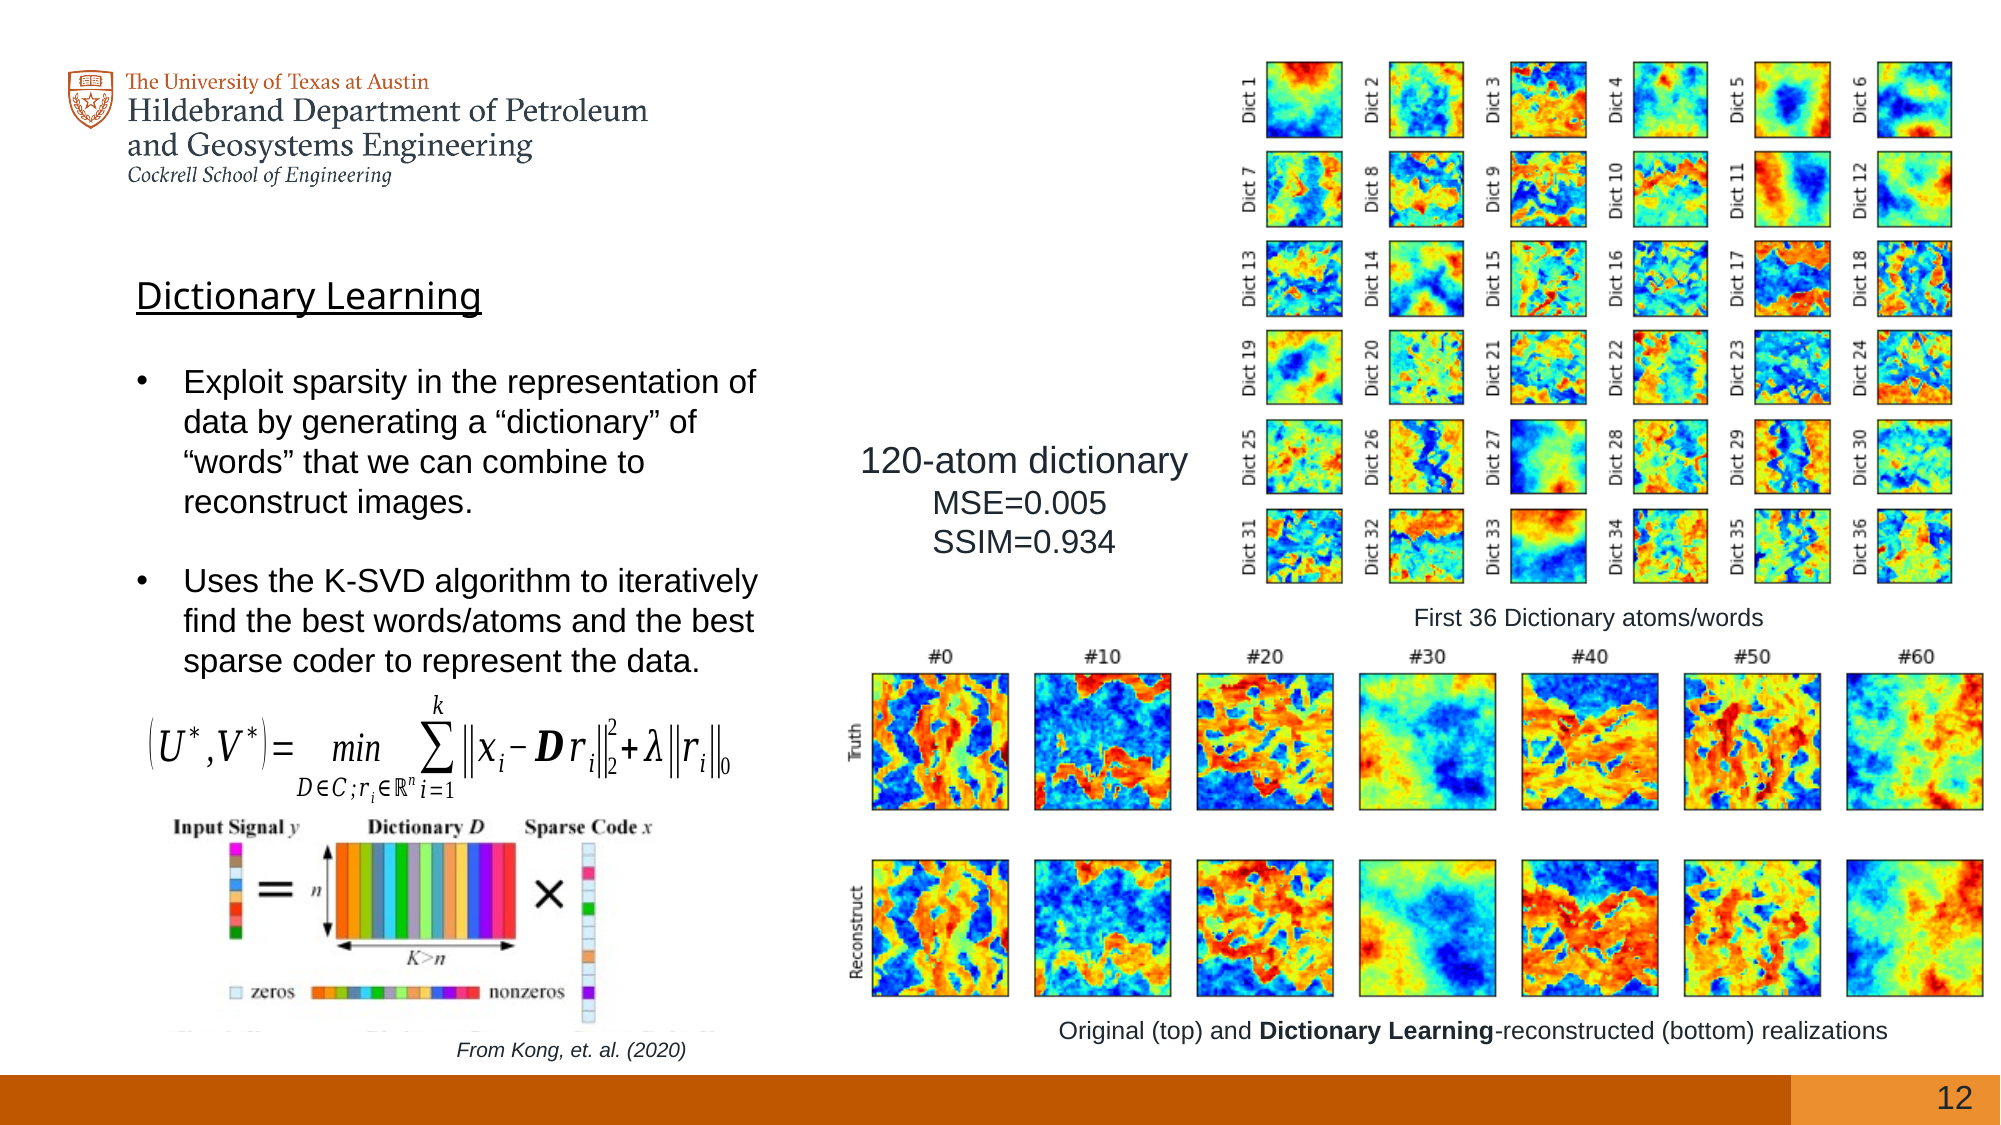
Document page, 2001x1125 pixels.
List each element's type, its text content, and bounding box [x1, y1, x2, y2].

picture [1233, 50, 1962, 600]
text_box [121, 352, 813, 1032]
picture [68, 70, 648, 187]
text_box From Kong, et. al. (2020) [441, 1032, 715, 1069]
text_box 12 [1909, 1068, 2000, 1124]
text_box 120-atom dictionary MSE=0.005 SSIM=0.934 [836, 428, 1212, 613]
text_box Original (top) and Dictionary Learning-reconstructed (bottom) realizations [1037, 1013, 1910, 1052]
text_box Dictionary Learning [120, 264, 1233, 324]
text_box First 36 Dictionary atoms/words [1236, 600, 1942, 639]
picture [839, 640, 2001, 1013]
